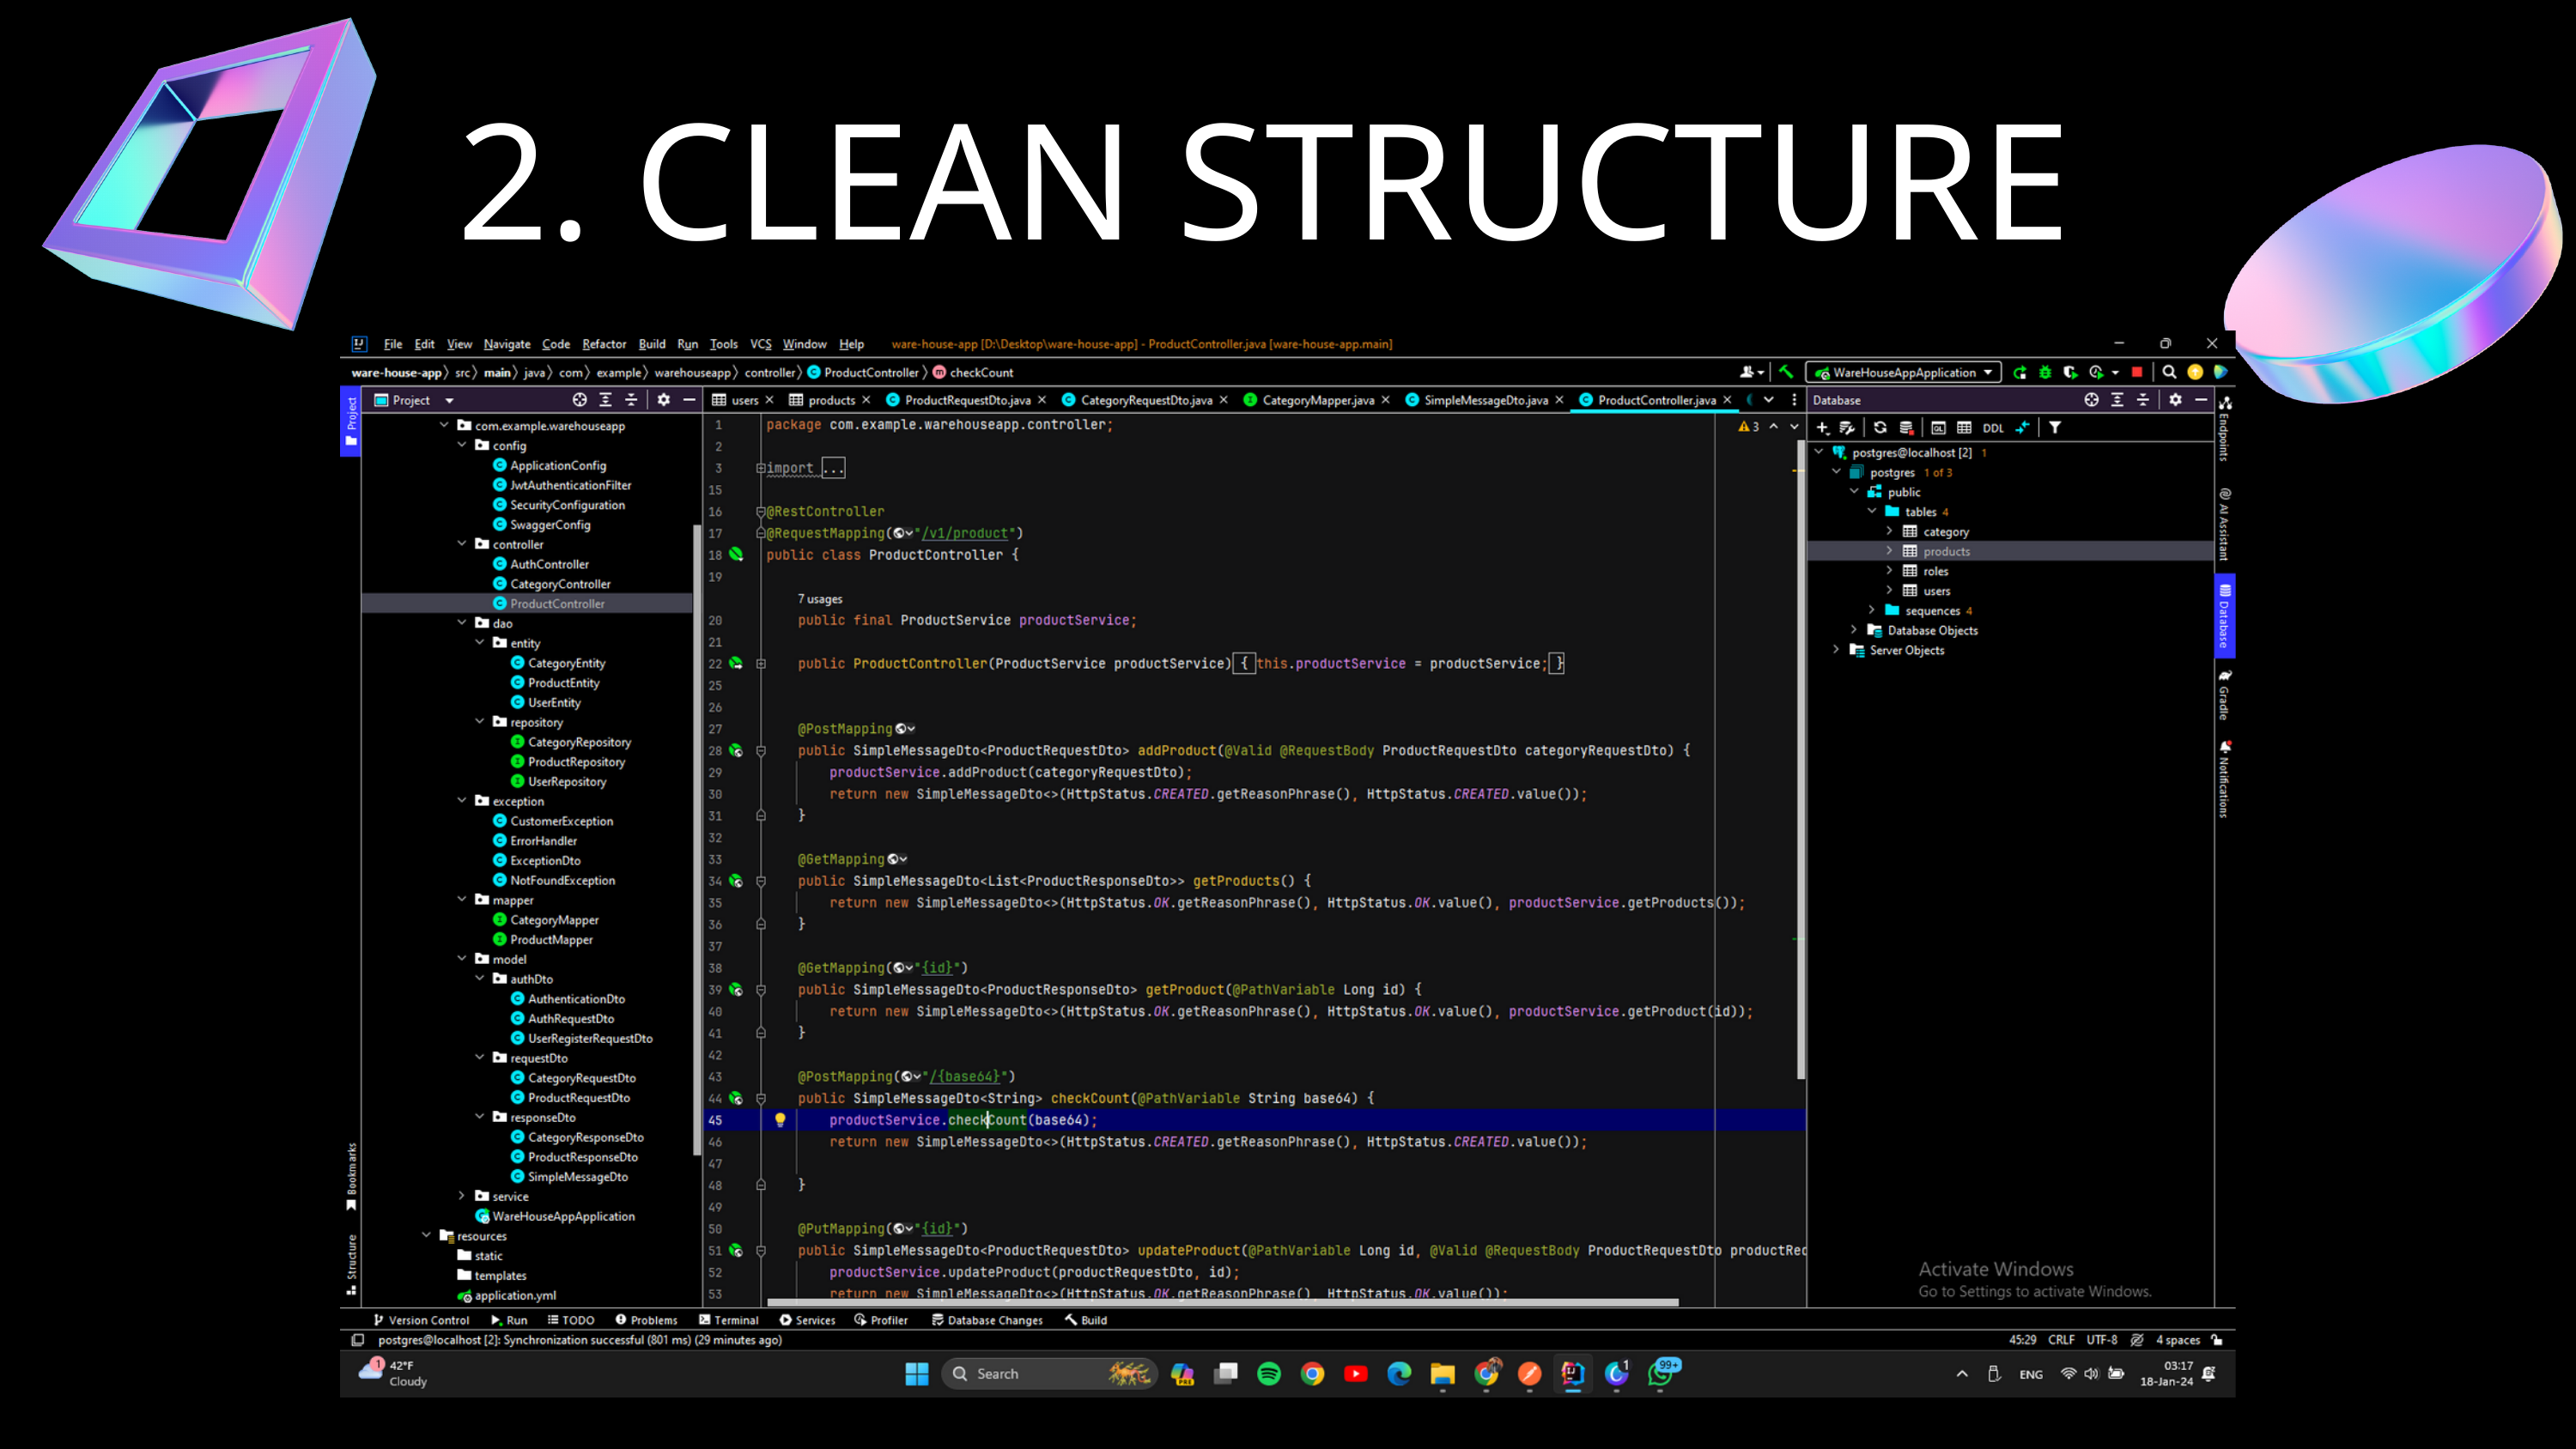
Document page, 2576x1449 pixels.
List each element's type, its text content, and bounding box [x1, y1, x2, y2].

text_box 2. CLEAN STRUCTURE [457, 95, 2224, 273]
text_box [340, 330, 2236, 1397]
text_box [41, 17, 377, 331]
text_box [2223, 144, 2563, 404]
